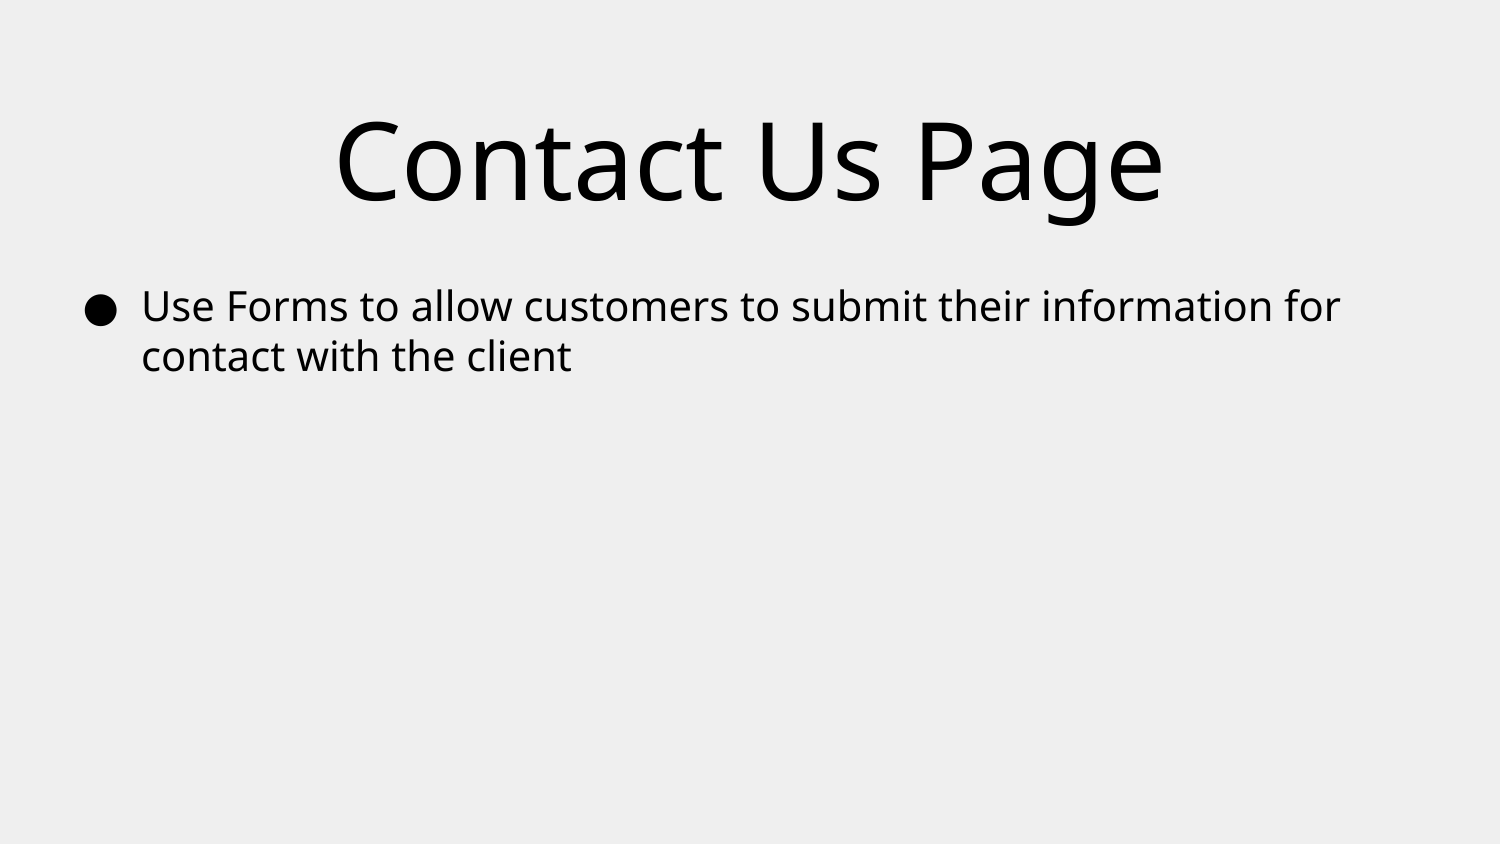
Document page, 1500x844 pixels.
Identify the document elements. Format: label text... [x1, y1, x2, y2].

title Contact Us Page [51, 0, 1449, 238]
subtitle Use Forms to allow customers to submit their information for contact with the client [51, 264, 1449, 757]
